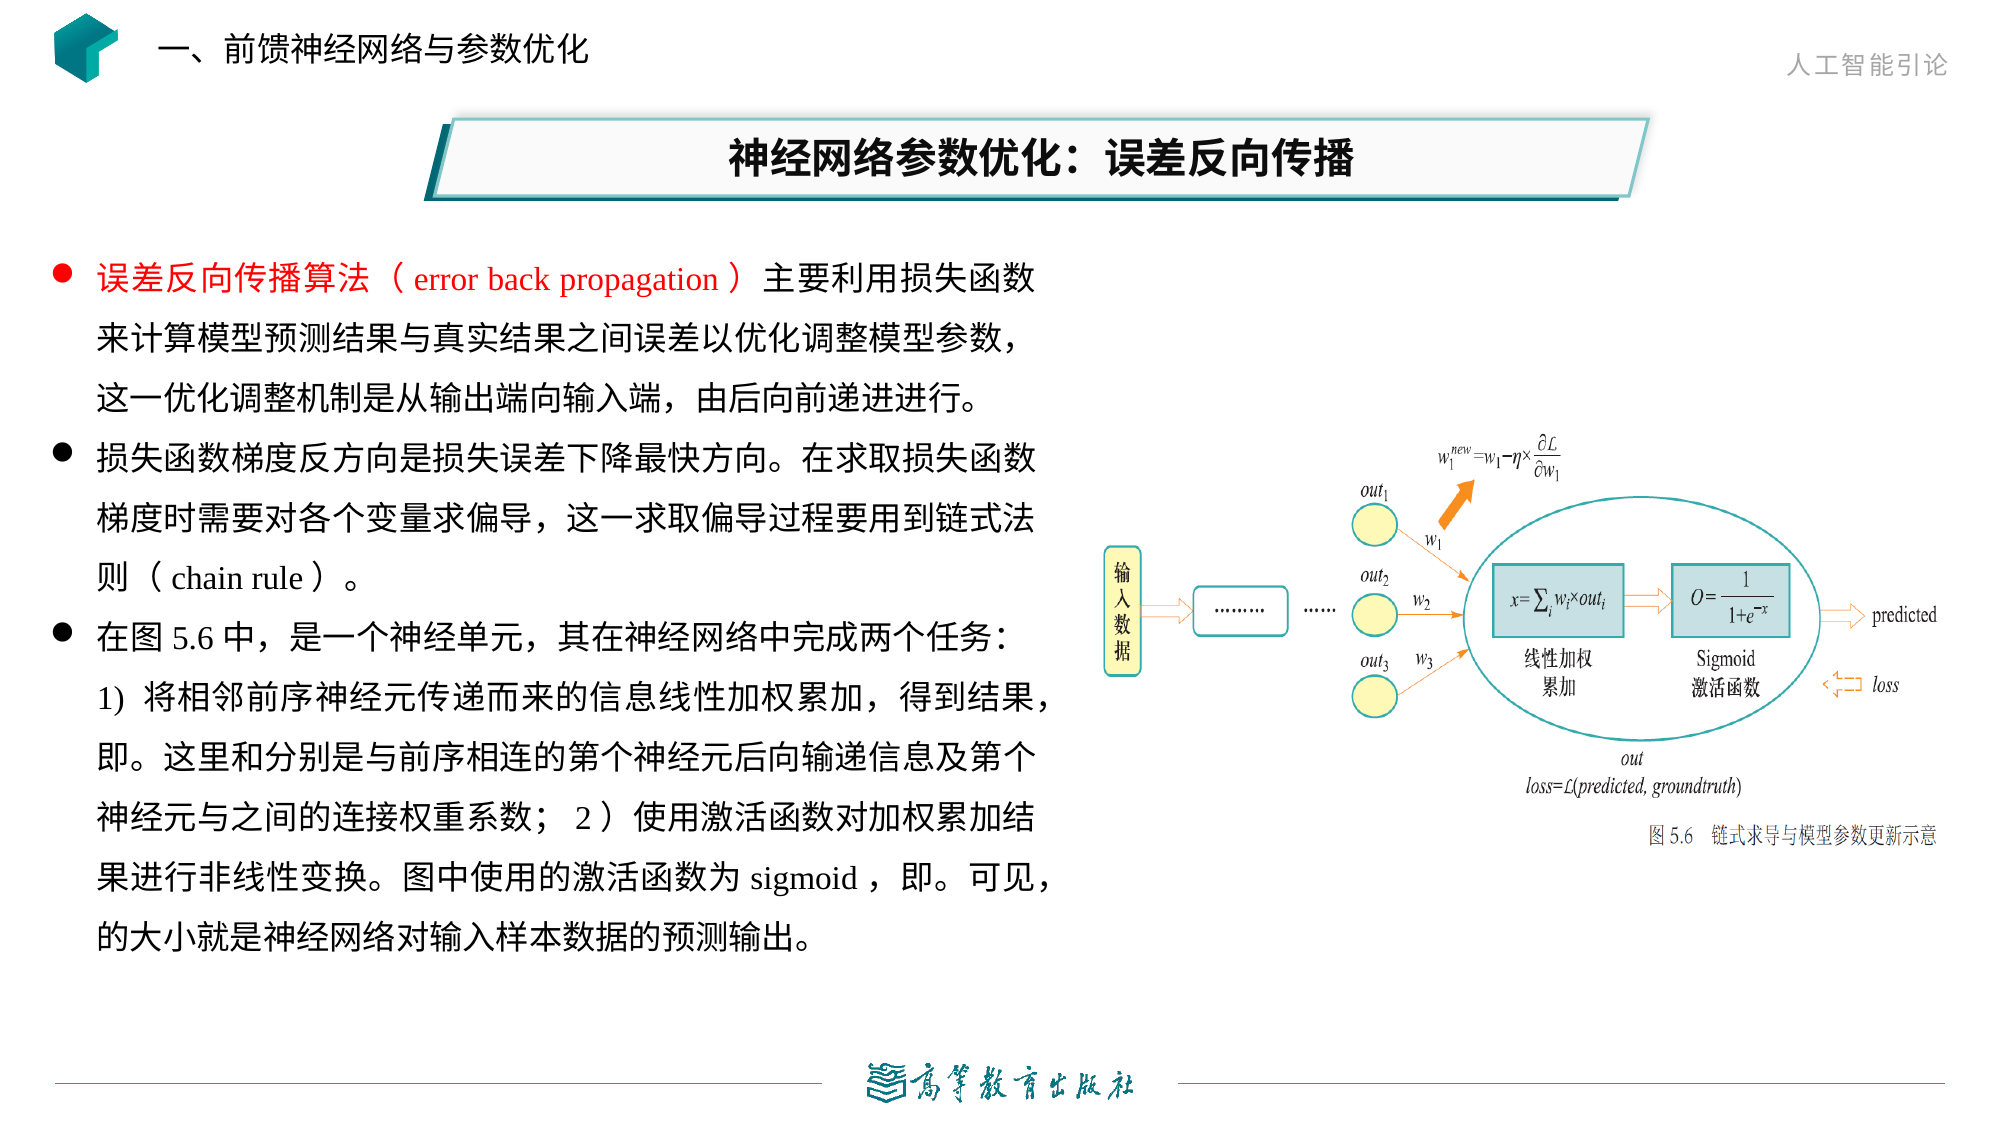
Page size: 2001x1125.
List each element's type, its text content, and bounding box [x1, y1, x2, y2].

picture [867, 1063, 1133, 1103]
picture [1092, 425, 2000, 858]
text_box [423, 119, 1649, 201]
text_box 一、前馈神经网络与参数优化 [142, 21, 605, 76]
